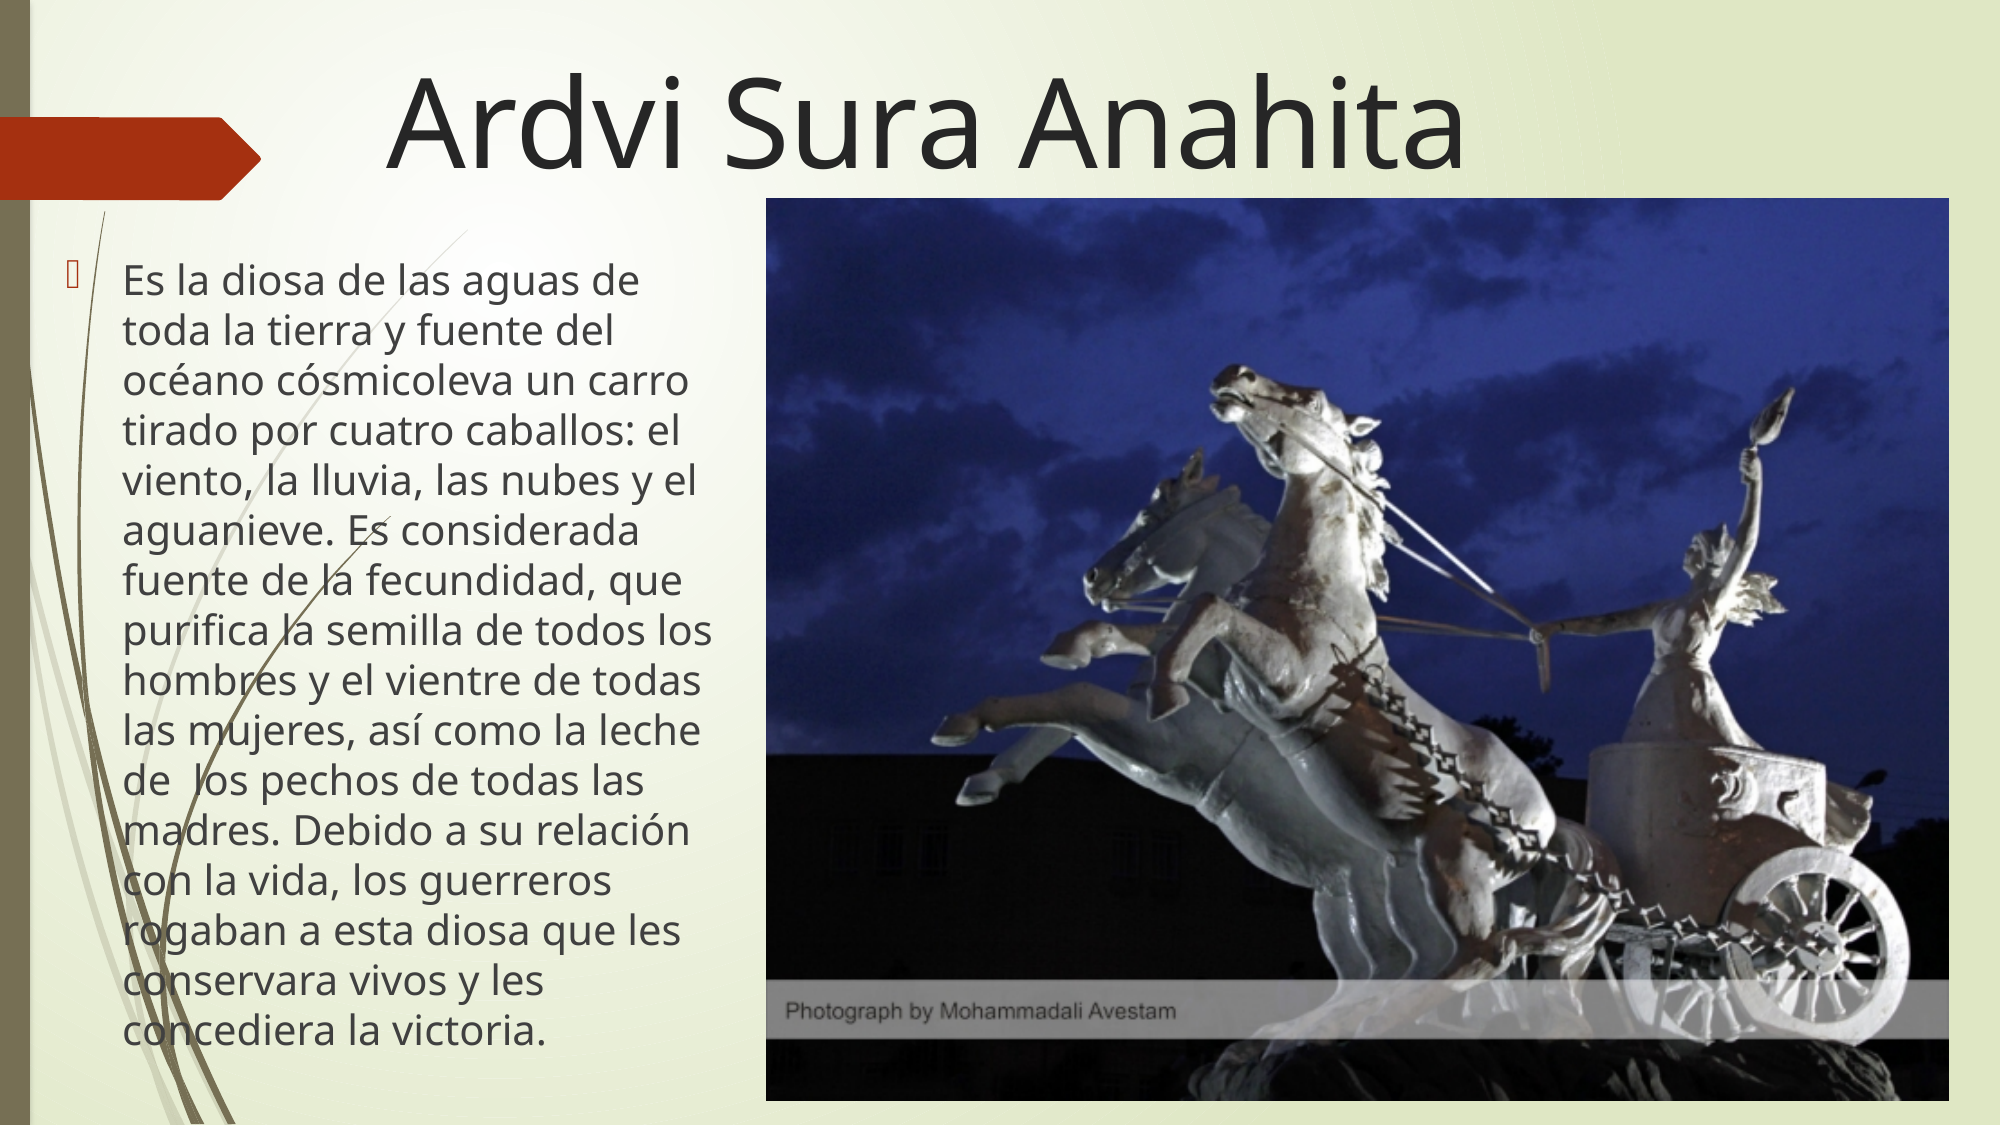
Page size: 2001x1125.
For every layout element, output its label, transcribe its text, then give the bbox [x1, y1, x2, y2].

list Es la diosa de las aguas de toda la tierra y fuente del océano cósmicoleva un carro tirado por cuatro caballos: el viento, la lluvia, las nubes y el aguanieve. Es considerada fuente de la fecundidad, que purifica la semilla de todos los hombres y el vientre de todas las mujeres, así como la leche de los pechos de todas las madres. Debido a su relación con la vida, los guerreros rogaban a esta diosa que les conservara vivos y les concediera la victoria. [50, 246, 735, 1125]
picture [766, 198, 1949, 1101]
title Ardvi Sura Anahita [371, 36, 1834, 247]
